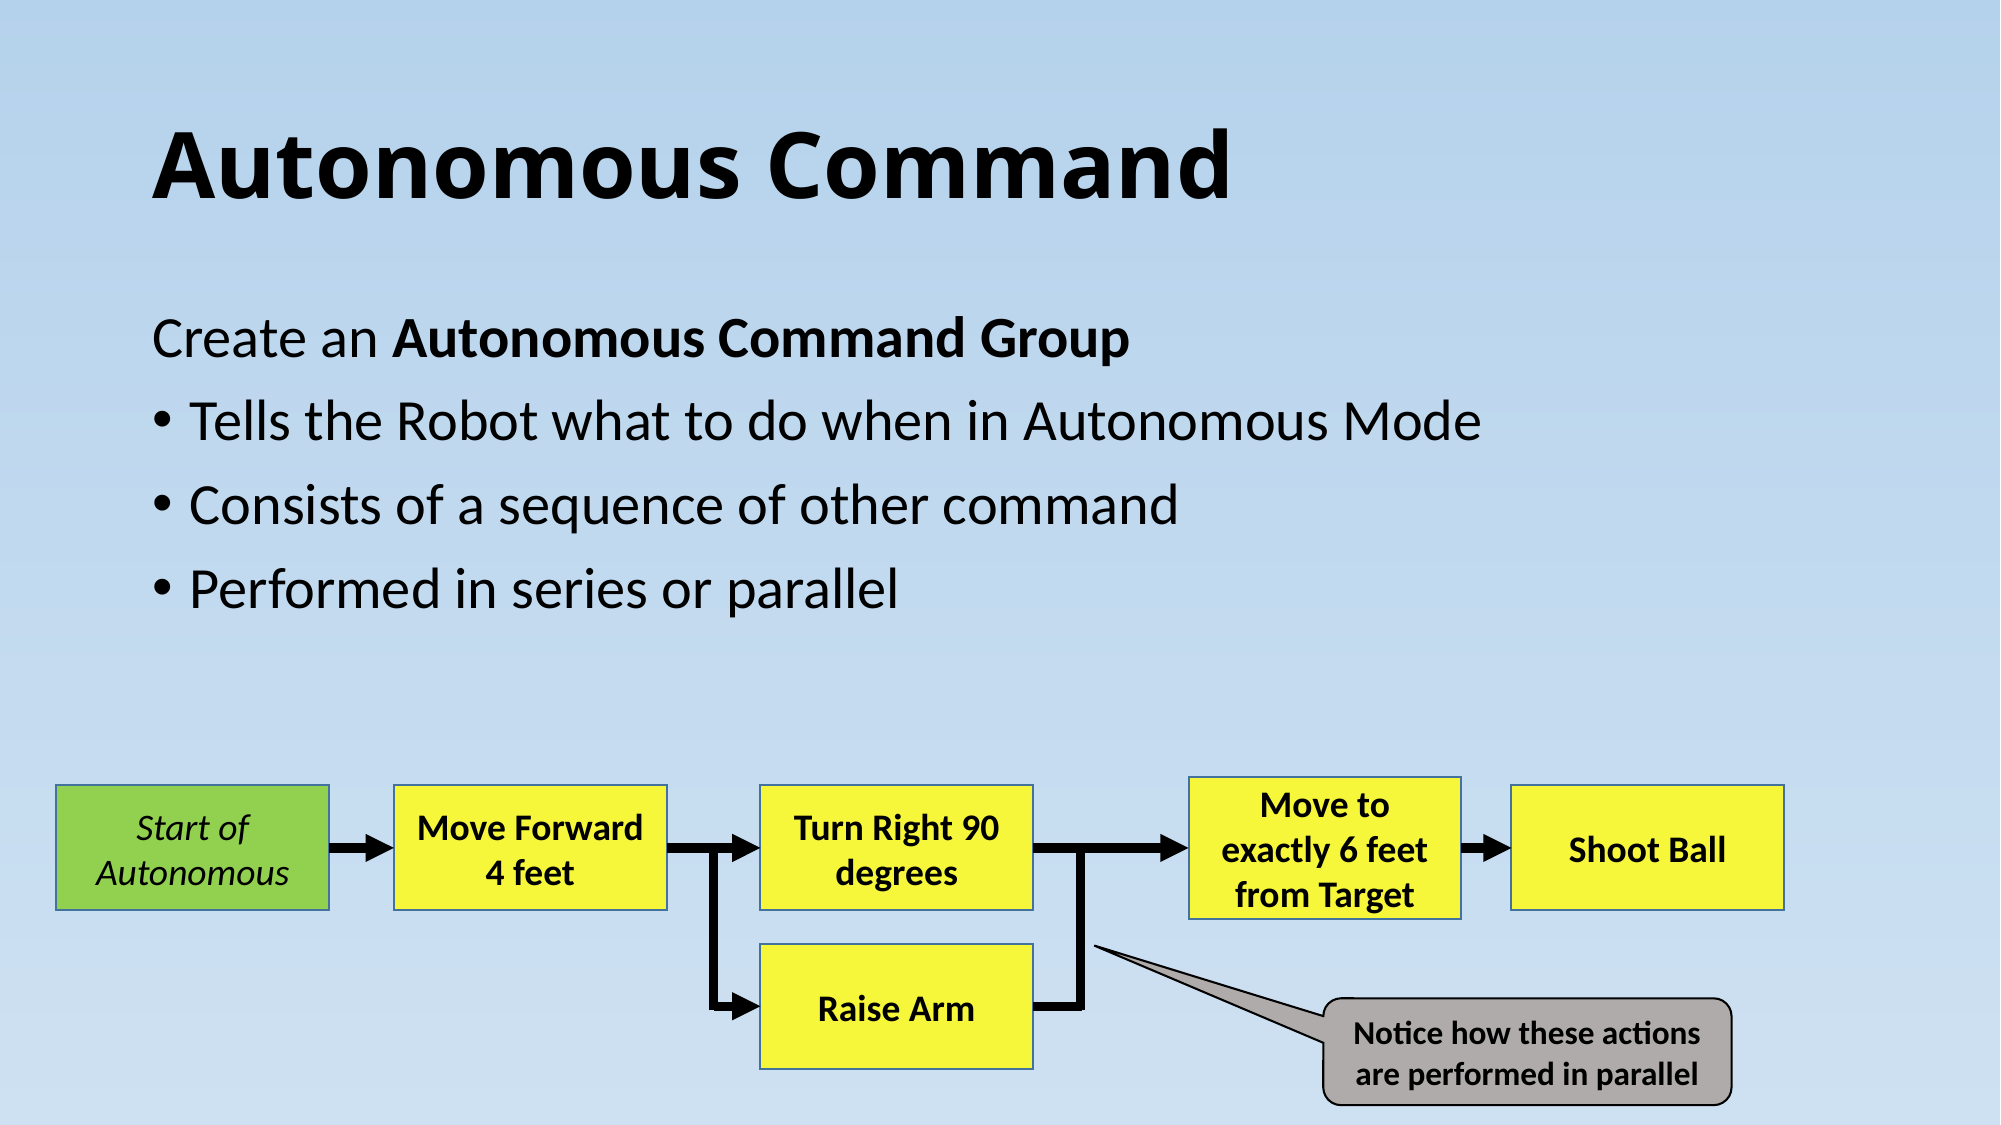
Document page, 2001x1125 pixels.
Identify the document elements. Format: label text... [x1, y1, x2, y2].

text_box Turn Right 90 degrees [759, 784, 1034, 911]
text_box Move to exactly 6 feet from Target [1188, 776, 1462, 920]
text_box Raise Arm [759, 943, 1034, 1070]
list Create an Autonomous Command Group Tells the Robot what to do when in Autonomous Mode Consists of a sequence of other command Performed in series or parallel [137, 299, 1863, 653]
text_box Move Forward 4 feet [393, 784, 668, 911]
text_box Notice how these actions are performed in parallel [1093, 944, 1733, 1107]
title Autonomous Command [137, 59, 1863, 278]
text_box Shoot Ball [1510, 784, 1785, 911]
text_box Start of Autonomous [55, 784, 330, 911]
